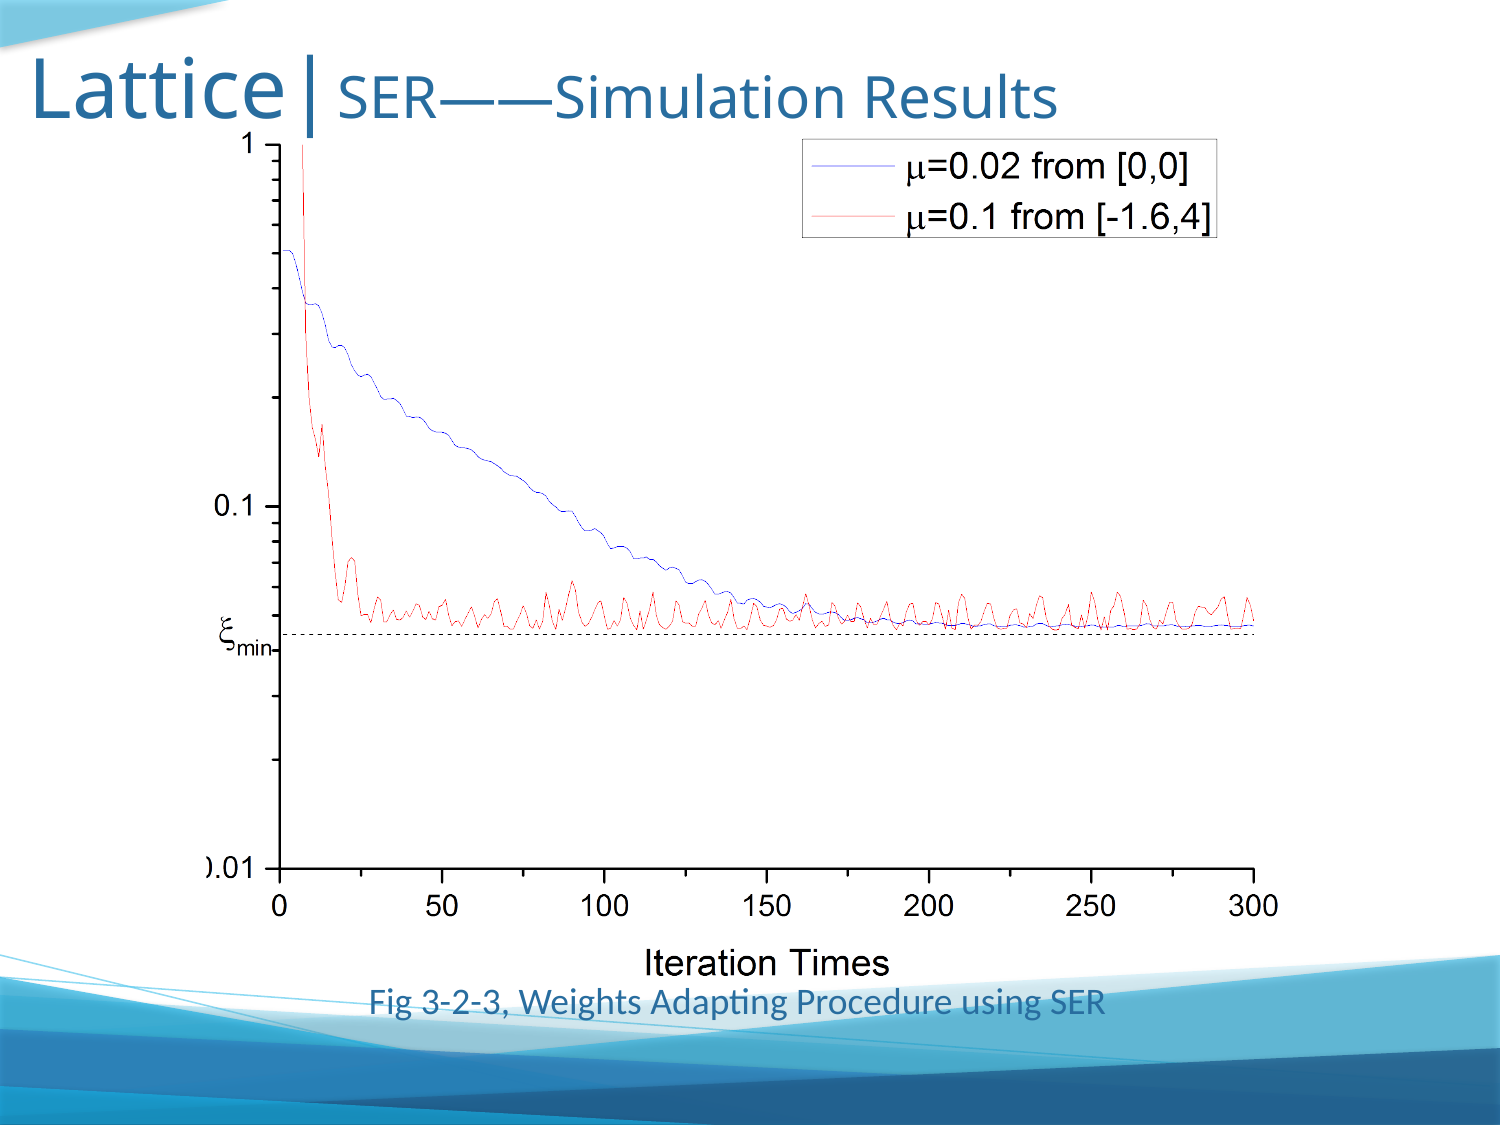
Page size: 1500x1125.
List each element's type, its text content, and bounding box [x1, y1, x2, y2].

text_box Lattice| SER——Simulation Results [13, 27, 1313, 190]
text_box Fig 3-2-3, Weights Adapting Procedure using SER [353, 991, 1122, 1030]
picture [205, 122, 1285, 982]
